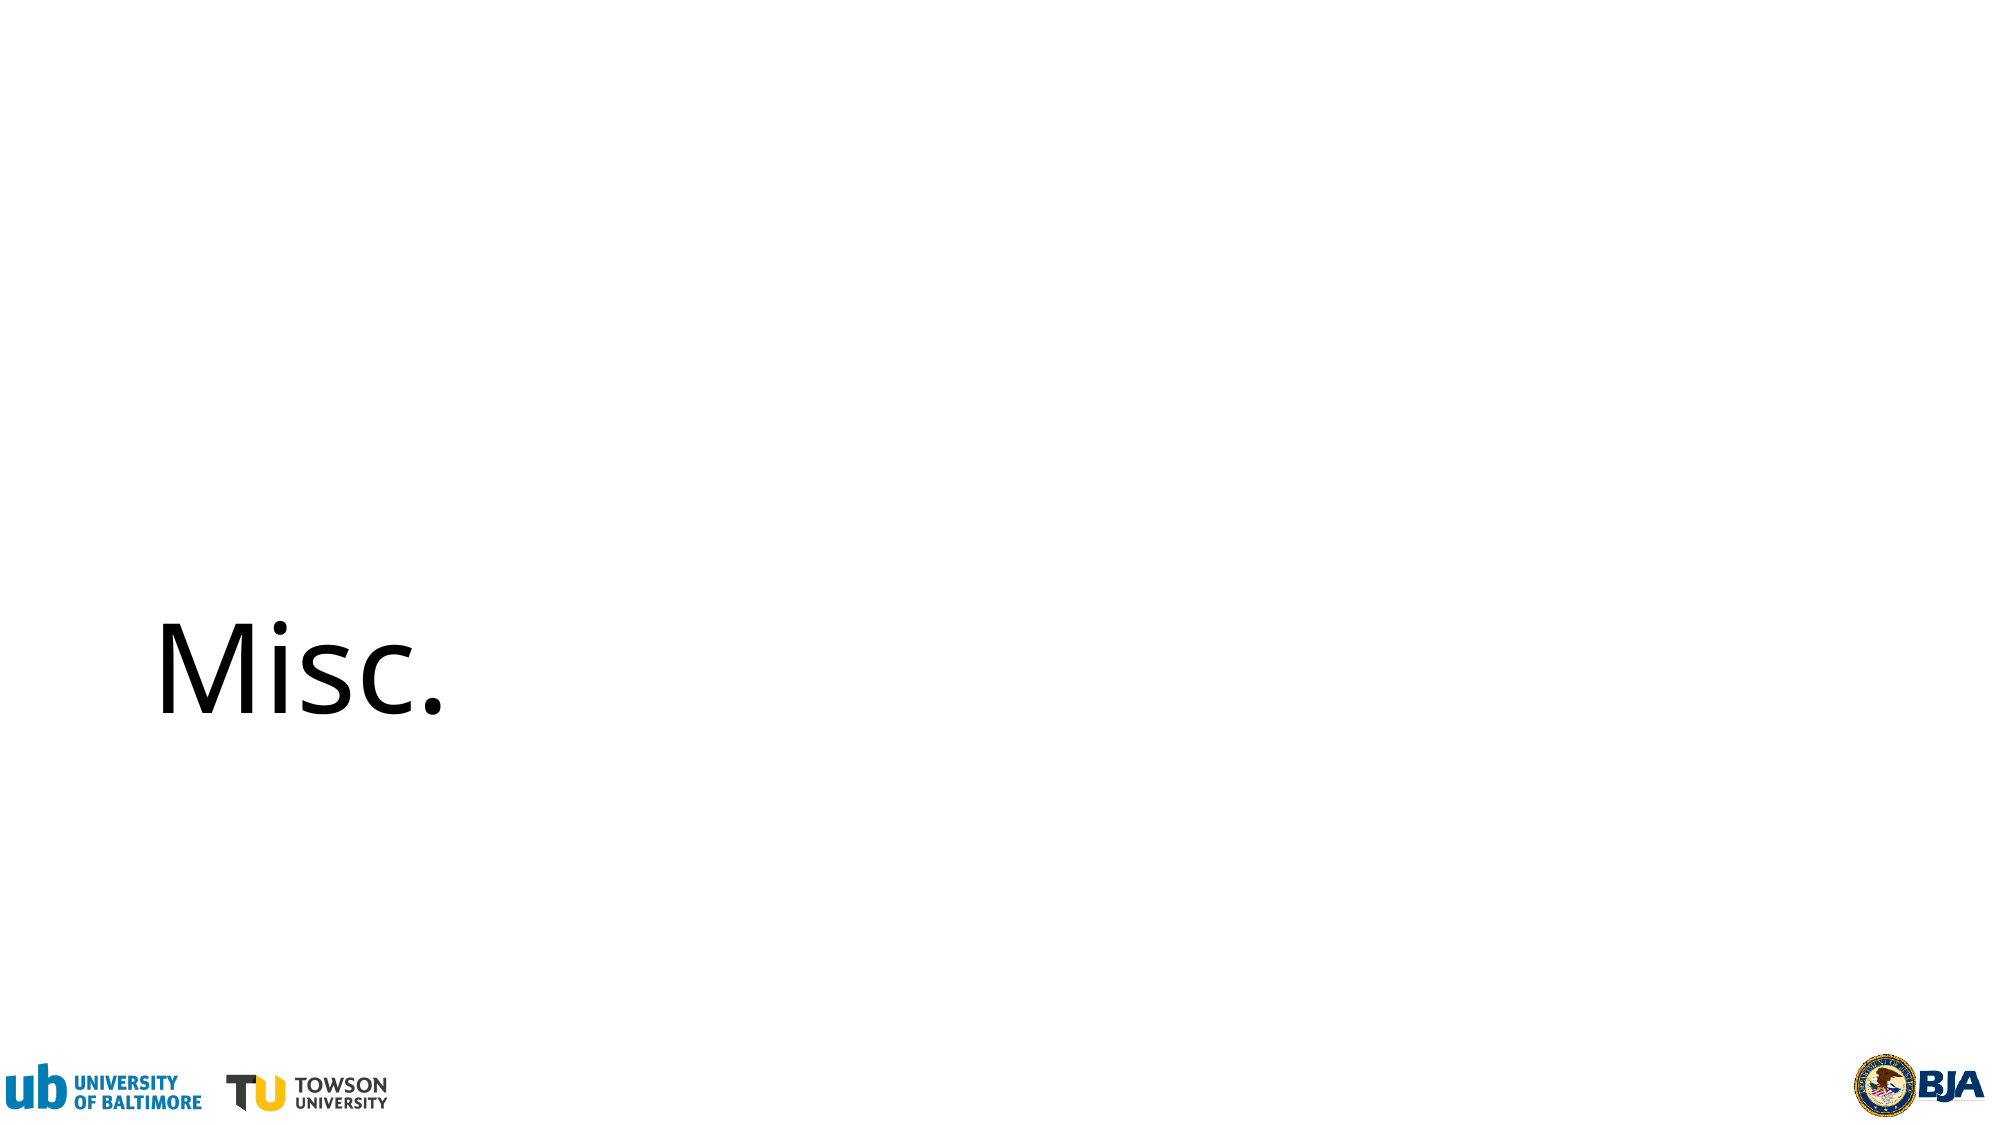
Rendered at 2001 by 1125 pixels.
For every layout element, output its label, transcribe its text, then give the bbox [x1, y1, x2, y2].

title Misc. [136, 280, 1862, 749]
picture [0, 1031, 407, 1125]
picture [1854, 1054, 1986, 1117]
